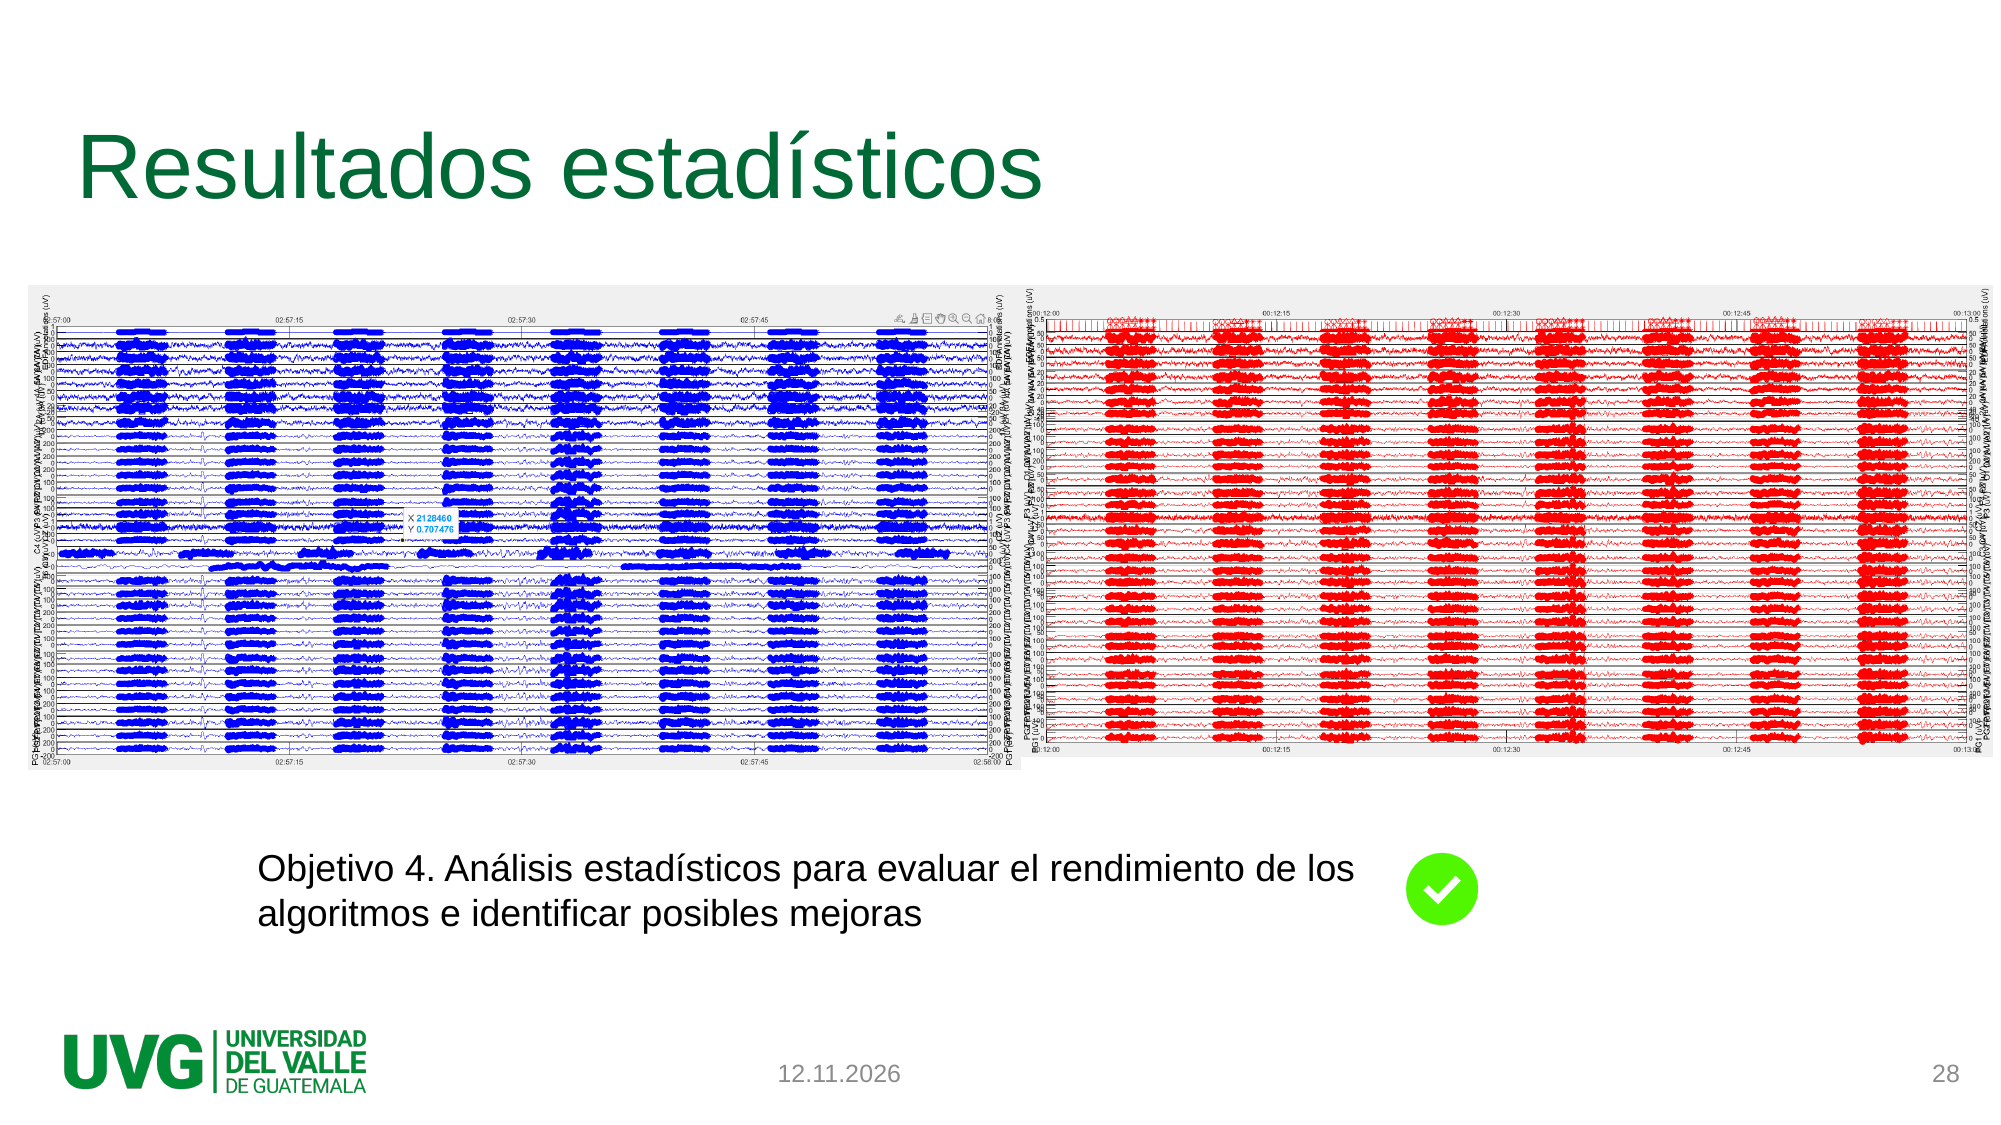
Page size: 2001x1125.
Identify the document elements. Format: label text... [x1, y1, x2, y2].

text_box Objetivo 4. Análisis estadísticos para evaluar el rendimiento de los algoritmos e identificar posibles mejoras [242, 836, 1388, 942]
slide_number 28 [1524, 1042, 1975, 1103]
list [1021, 285, 1993, 757]
title Resultados estadísticos [61, 59, 1939, 278]
picture [1387, 849, 1497, 929]
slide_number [762, 1042, 1213, 1103]
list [28, 285, 1021, 770]
